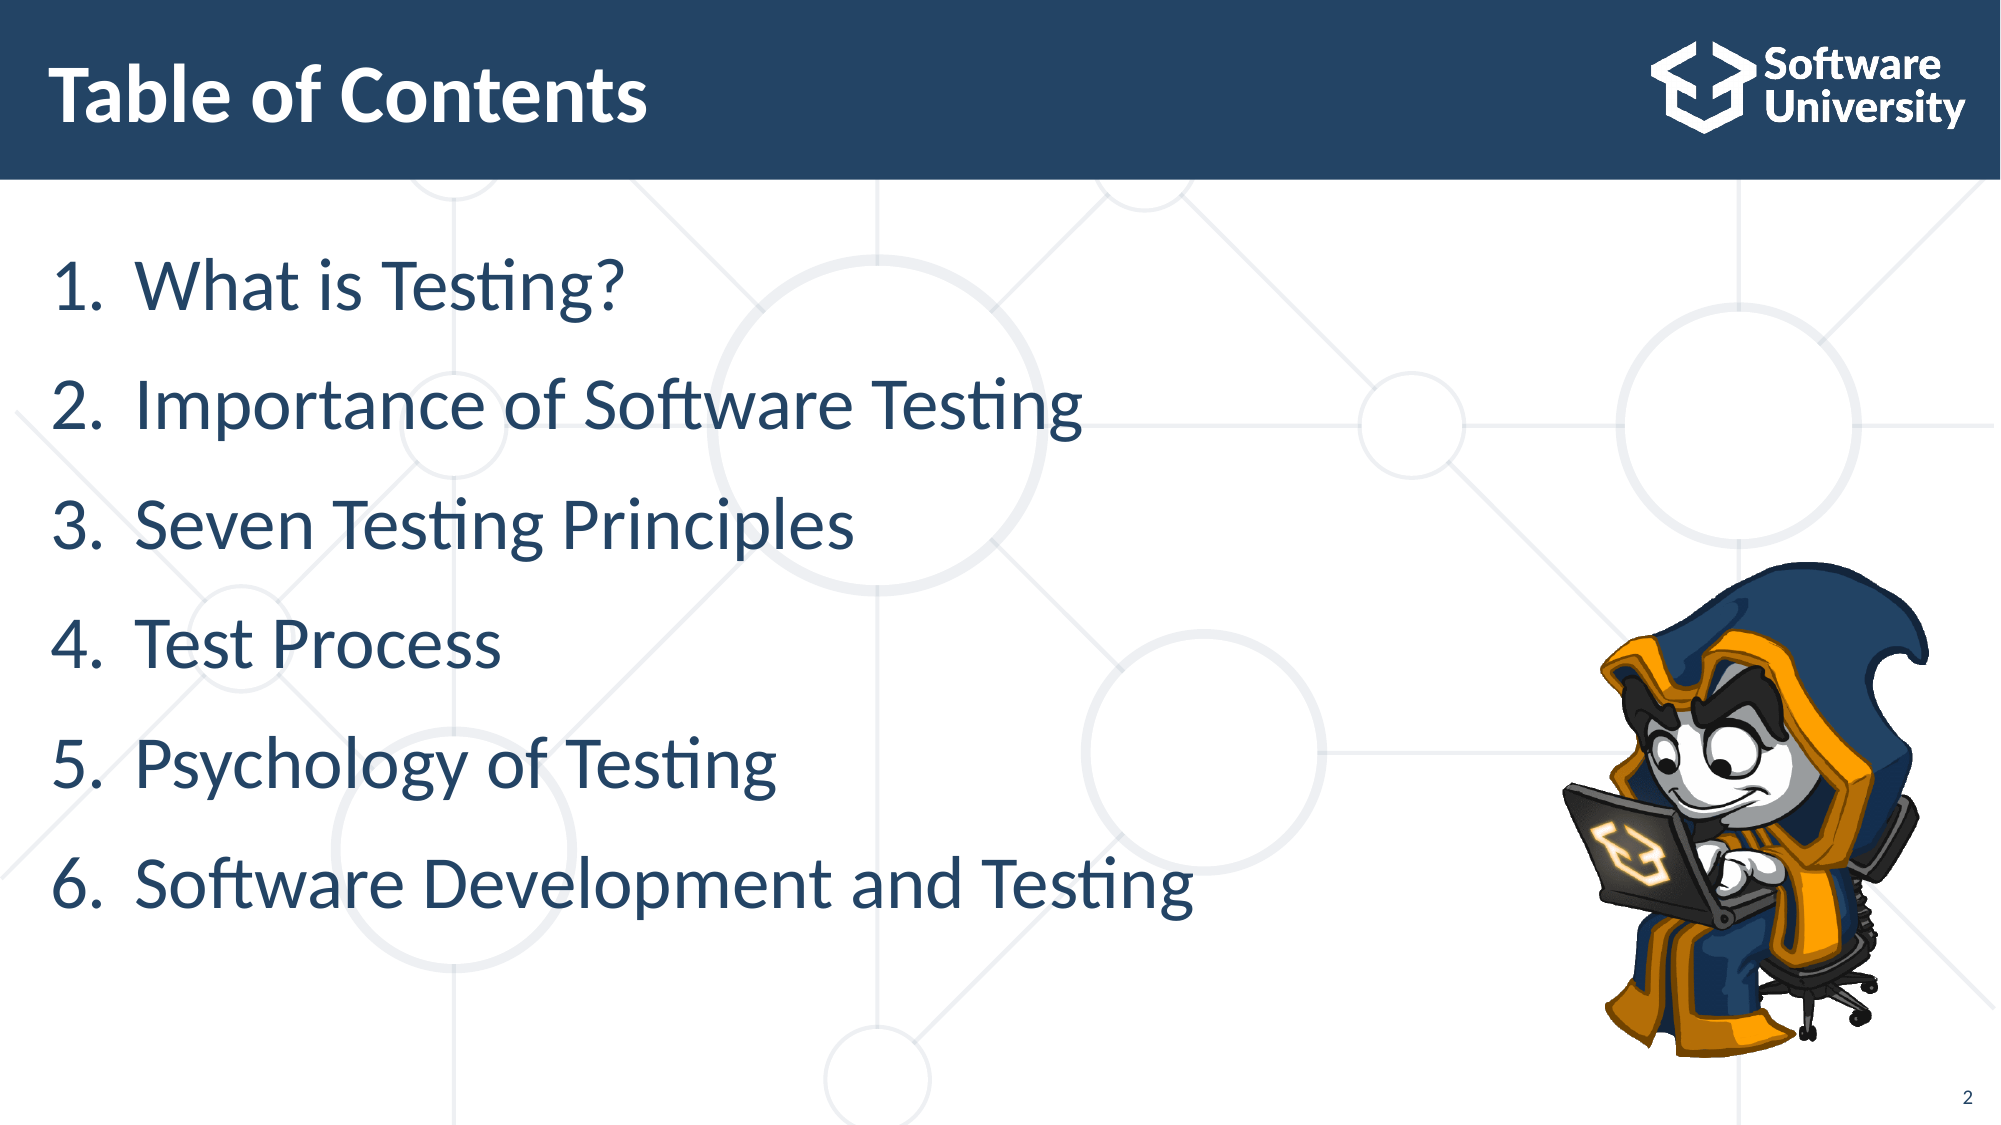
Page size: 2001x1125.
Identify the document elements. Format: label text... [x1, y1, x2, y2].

list What is Testing? Importance of Software Testing Seven Testing Principles Test Process Psychology of Testing Software Development and Testing [32, 224, 1517, 1080]
picture [1651, 41, 1966, 134]
picture [1561, 559, 1931, 1059]
title Table of Contents [31, 16, 1625, 162]
slide_number 2 [1927, 1067, 1989, 1117]
